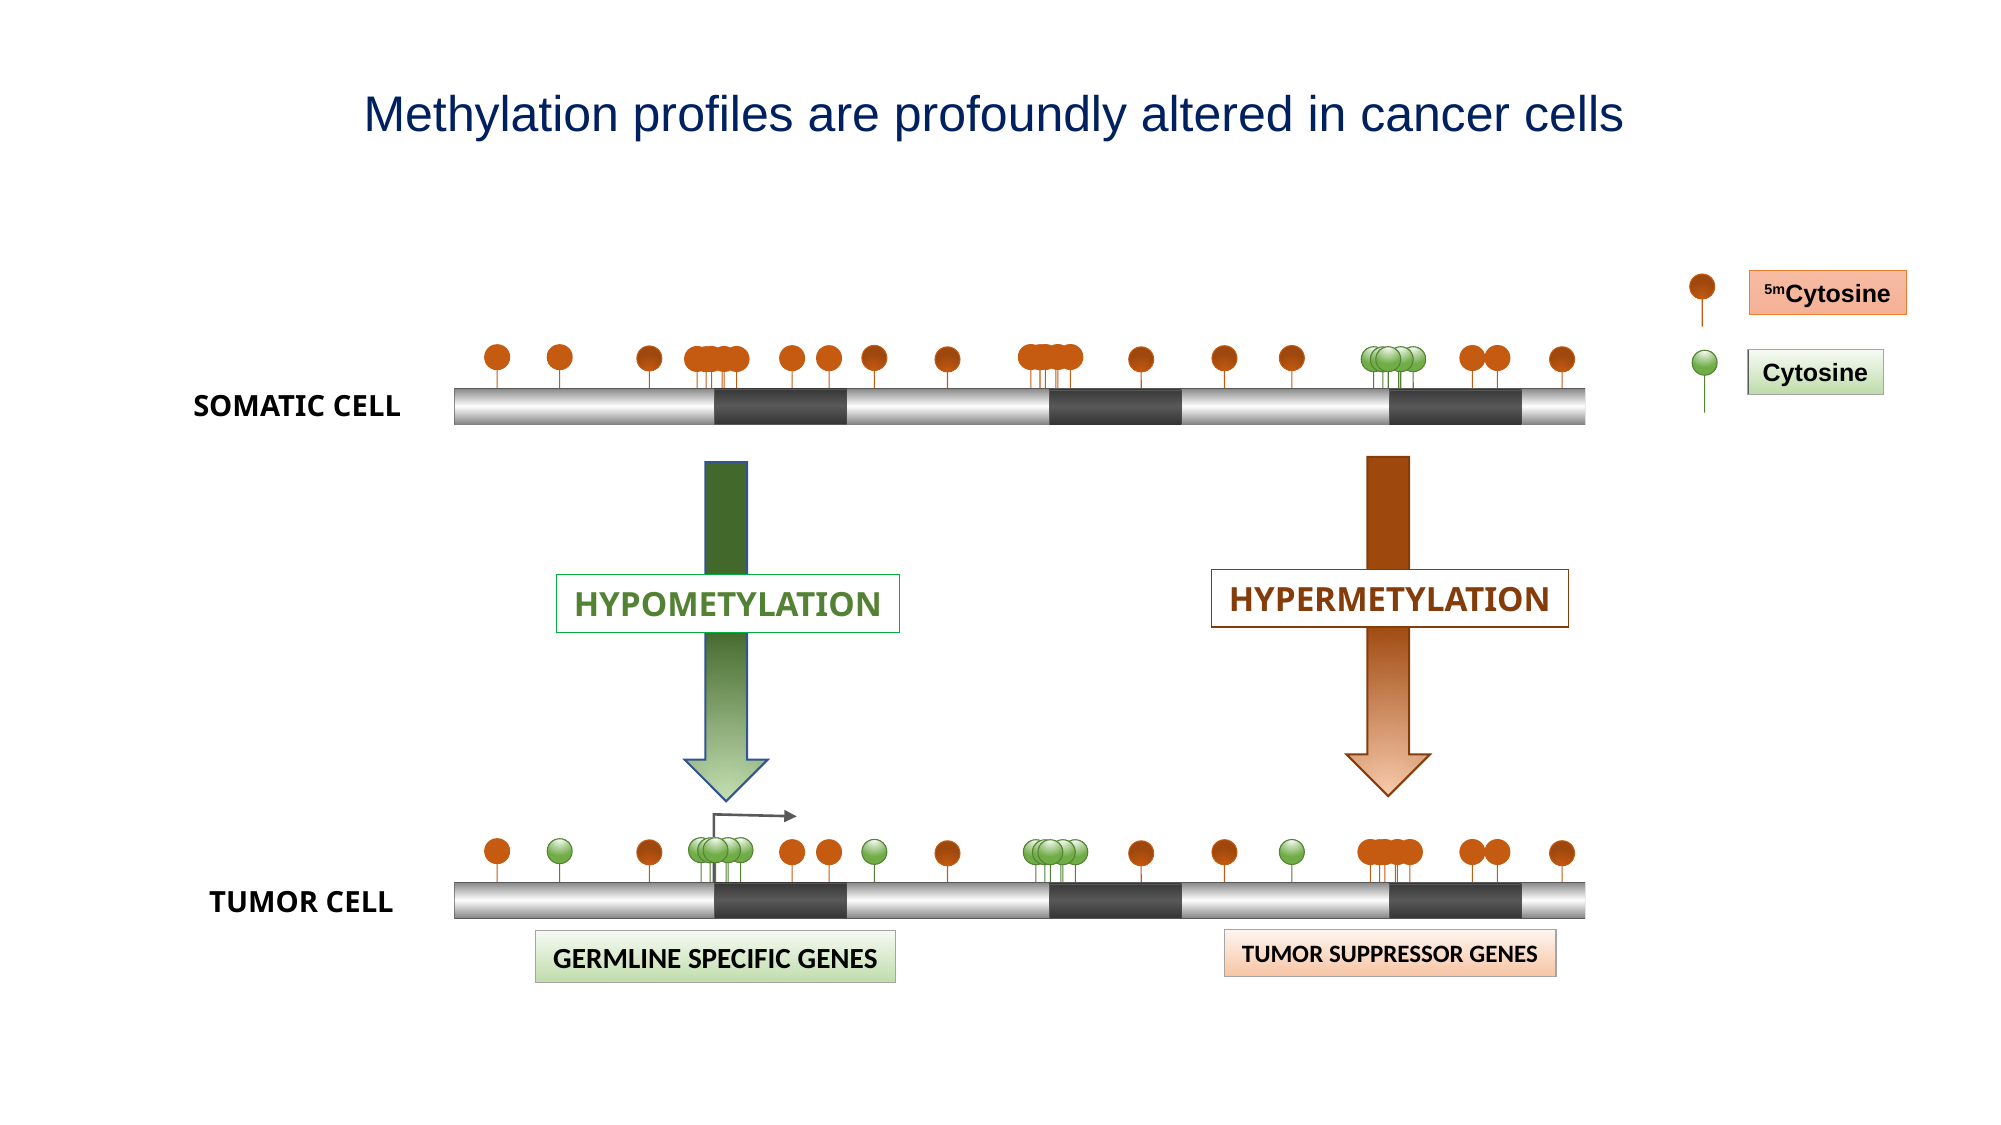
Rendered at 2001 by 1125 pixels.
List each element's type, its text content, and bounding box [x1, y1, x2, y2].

text_box [1032, 343, 1059, 371]
text_box [1405, 838, 1423, 866]
text_box [1549, 346, 1576, 373]
text_box [729, 862, 740, 872]
text_box [816, 839, 843, 866]
text_box [1392, 838, 1411, 866]
text_box [1408, 346, 1427, 373]
text_box Methylation profiles are profoundly altered in cancer cells [348, 74, 1652, 149]
text_box [735, 837, 754, 864]
text_box [1070, 839, 1089, 866]
text_box [1017, 343, 1035, 371]
text_box [1031, 839, 1048, 866]
text_box [688, 837, 706, 864]
text_box [816, 345, 843, 372]
text_box [722, 837, 742, 864]
text_box [1057, 839, 1076, 866]
text_box [934, 346, 961, 373]
text_box HYPERMETYLATION [1211, 569, 1569, 628]
text_box [1369, 346, 1386, 373]
text_box [693, 346, 708, 373]
text_box [636, 839, 663, 866]
text_box [682, 633, 771, 803]
text_box [1278, 838, 1305, 866]
text_box [861, 838, 888, 865]
text_box [1357, 838, 1375, 866]
text_box 5mCytosine [1749, 270, 1907, 315]
text_box [779, 839, 806, 866]
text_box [454, 378, 1586, 443]
text_box [1459, 344, 1485, 372]
text_box [704, 461, 749, 574]
text_box [1211, 345, 1238, 372]
text_box [719, 345, 738, 372]
text_box [1053, 343, 1071, 371]
text_box [697, 837, 713, 864]
text_box [861, 344, 888, 371]
text_box [1278, 344, 1305, 372]
text_box [1366, 455, 1411, 569]
text_box [1691, 349, 1718, 376]
text_box [1689, 273, 1716, 300]
text_box [1549, 840, 1576, 867]
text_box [454, 872, 1586, 937]
text_box HYPOMETYLATION [556, 574, 900, 633]
text_box [1484, 344, 1511, 372]
text_box [1459, 838, 1485, 866]
text_box TUMOR CELL [191, 874, 412, 928]
text_box [636, 345, 663, 372]
text_box [713, 809, 797, 855]
text_box TUMOR SUPPRESSOR GENES [1224, 937, 1557, 977]
text_box [702, 837, 729, 864]
text_box [1375, 346, 1402, 373]
text_box [1371, 838, 1398, 866]
text_box [717, 862, 725, 872]
text_box [1211, 839, 1238, 866]
text_box [684, 345, 701, 372]
text_box [1037, 839, 1064, 866]
text_box [1128, 840, 1155, 867]
text_box [484, 344, 511, 371]
text_box [1366, 839, 1382, 866]
text_box [1026, 344, 1042, 371]
text_box [546, 838, 573, 865]
text_box [1022, 839, 1040, 866]
text_box [1484, 838, 1511, 866]
text_box [484, 838, 511, 865]
text_box [779, 345, 806, 372]
text_box [731, 345, 750, 372]
text_box SOMATIC CELL [175, 378, 419, 431]
text_box [698, 345, 725, 372]
text_box [1344, 628, 1433, 798]
text_box [934, 840, 961, 867]
text_box [1395, 346, 1414, 373]
text_box GERMLINE SPECIFIC GENES [535, 937, 896, 983]
text_box [1360, 346, 1378, 373]
text_box Cytosine [1747, 349, 1884, 395]
text_box [1065, 343, 1084, 371]
text_box [1128, 346, 1155, 373]
text_box [546, 344, 573, 371]
